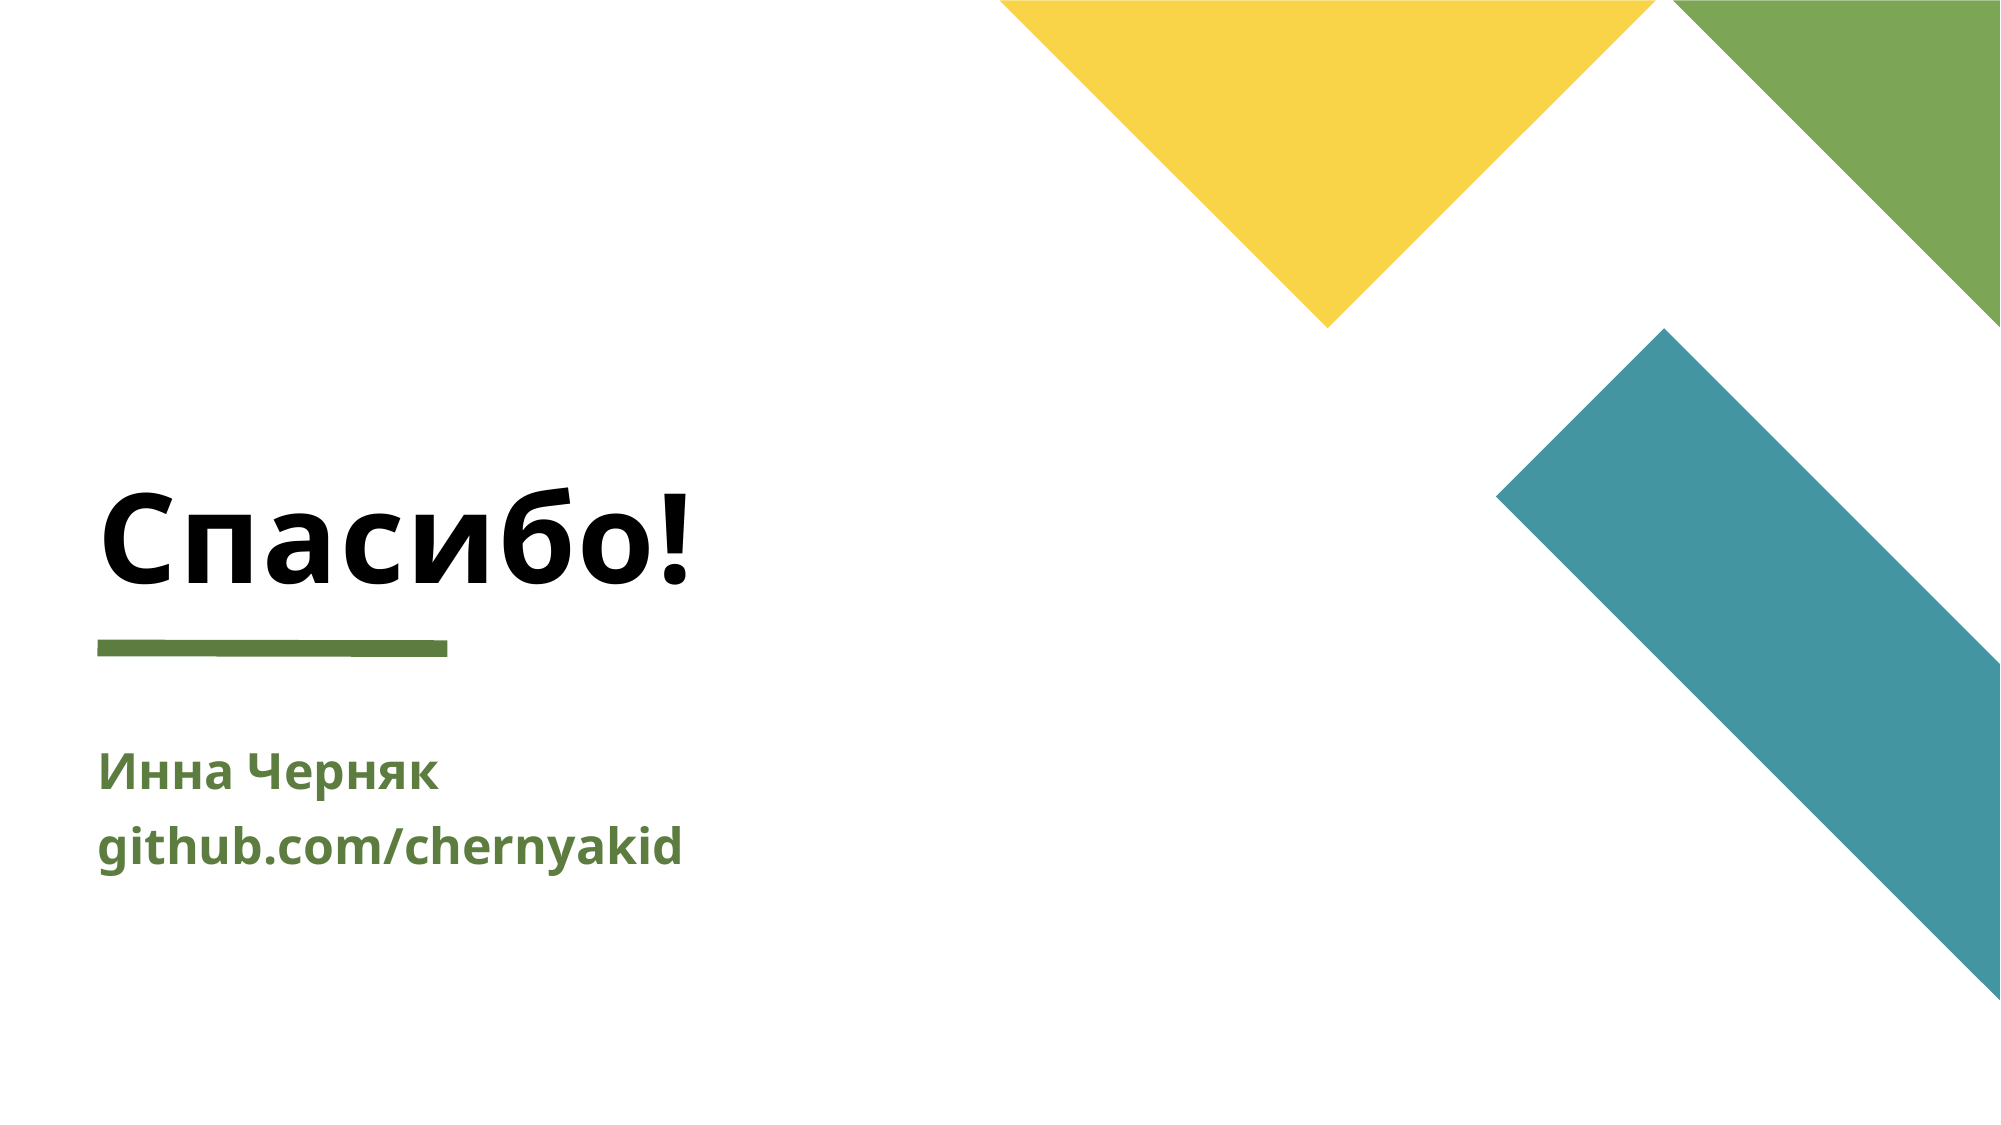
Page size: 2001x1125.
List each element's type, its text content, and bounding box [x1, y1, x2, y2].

list Инна Черняк github.com/chernyakid [97, 746, 998, 1017]
title Спасибо! [97, 67, 998, 608]
